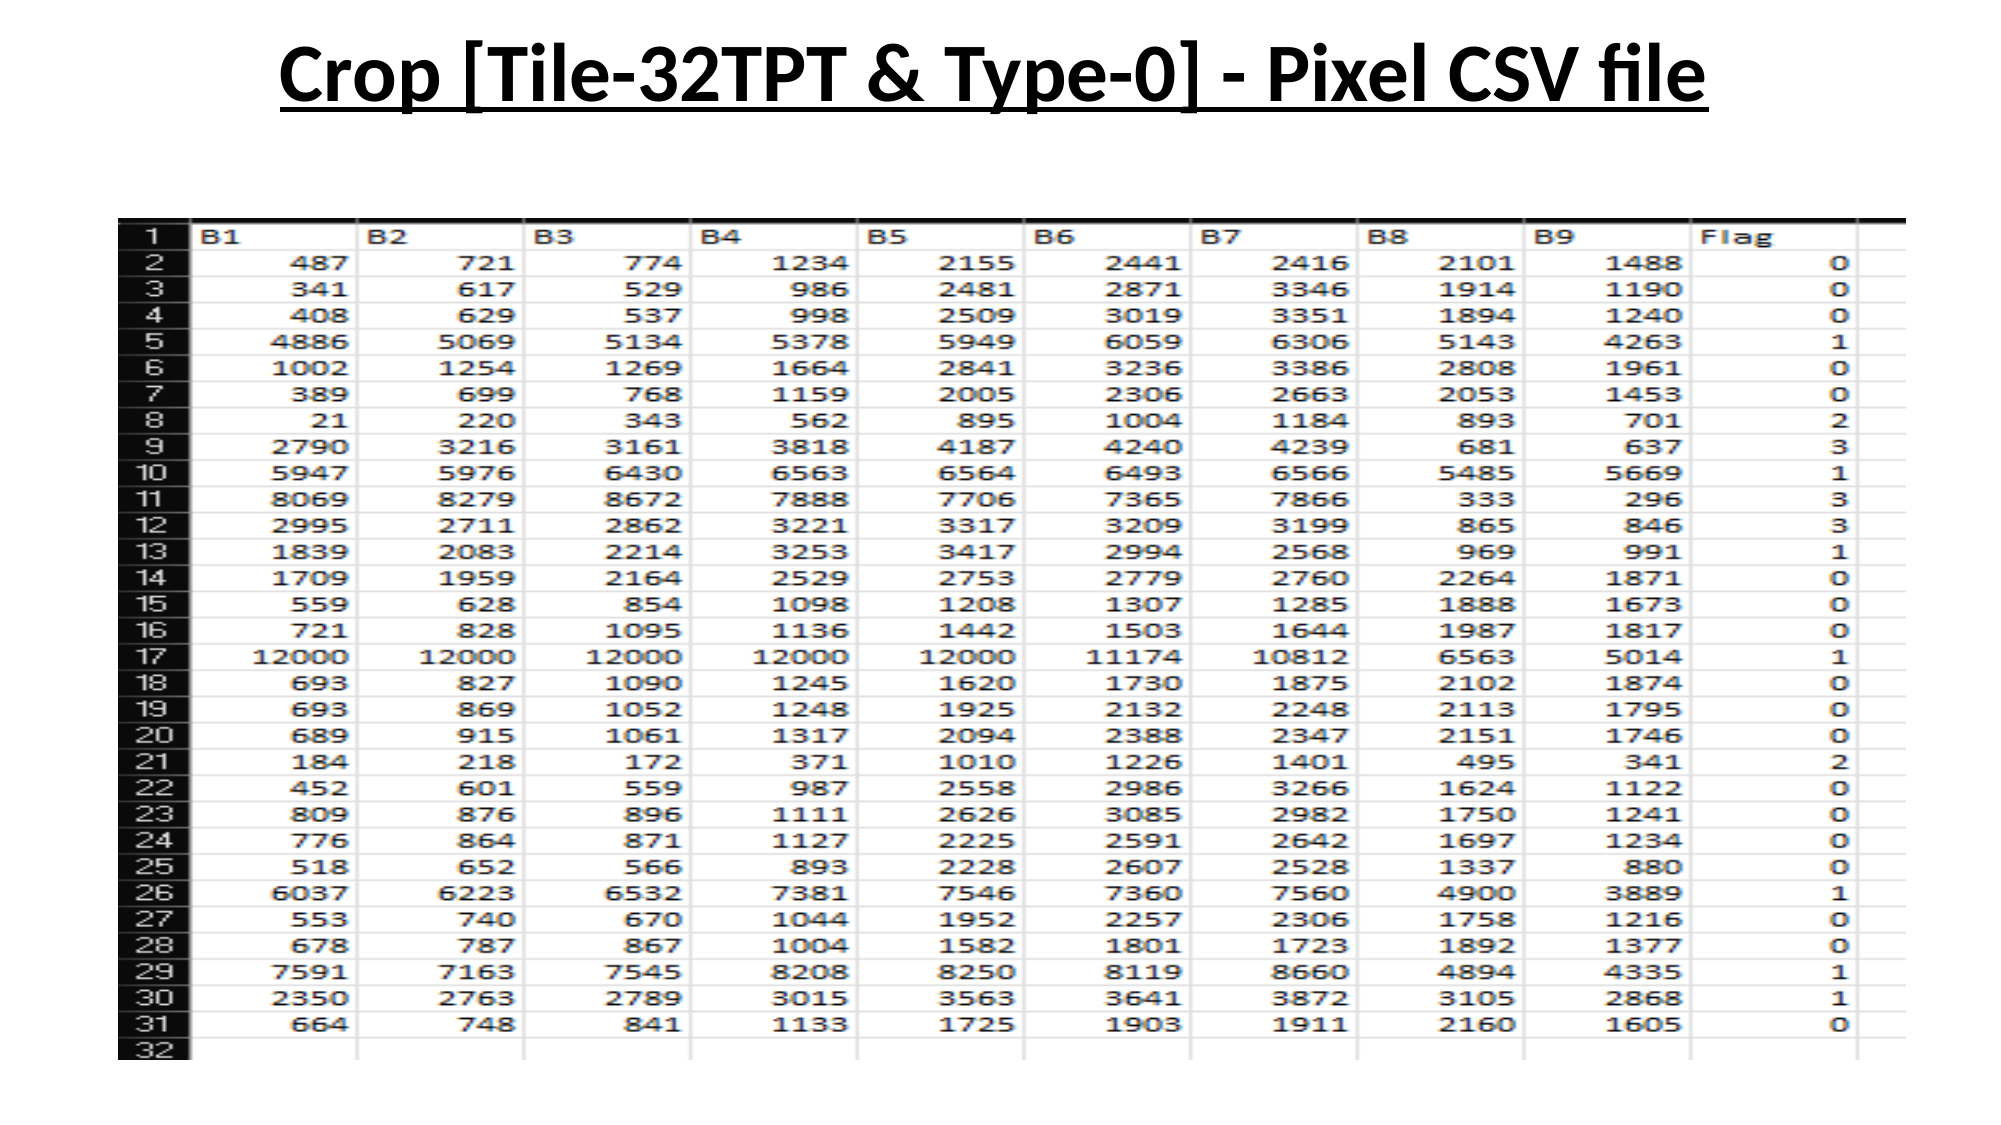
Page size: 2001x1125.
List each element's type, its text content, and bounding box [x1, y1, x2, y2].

picture [118, 218, 1906, 1060]
title Crop [Tile-32TPT & Type-0] - Pixel CSV file [0, 21, 1989, 128]
